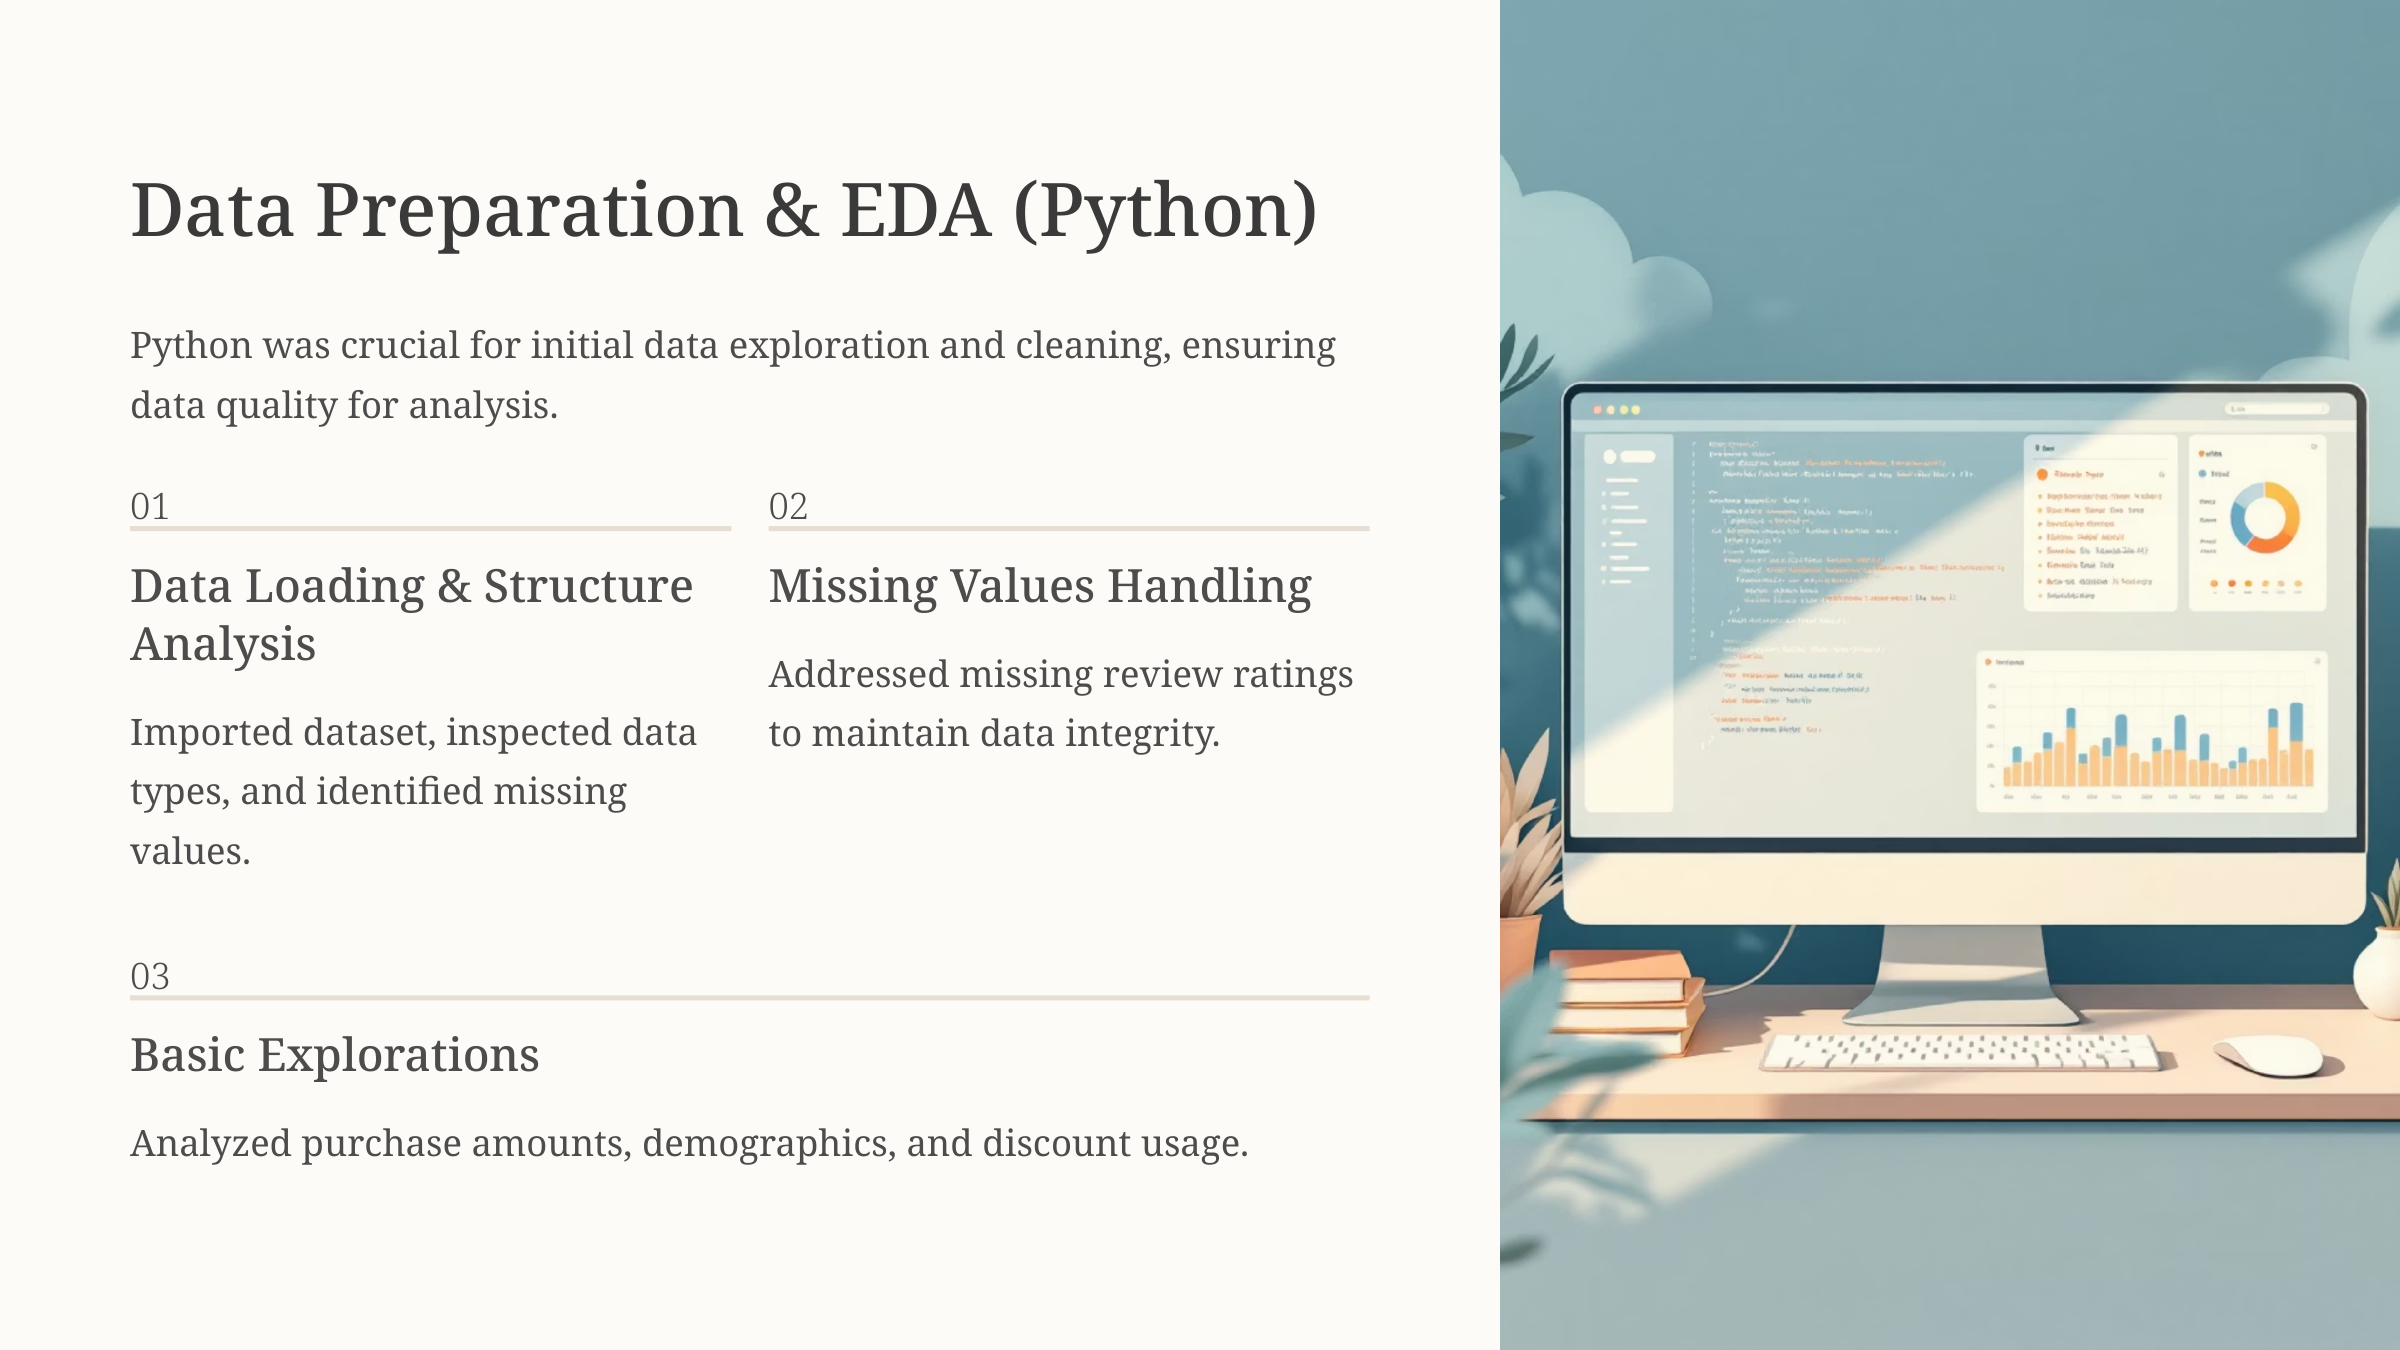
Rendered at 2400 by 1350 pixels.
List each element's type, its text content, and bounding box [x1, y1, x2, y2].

text_box Missing Values Handling [768, 554, 1322, 613]
text_box Addressed missing review ratings to maintain data integrity. [768, 635, 1370, 755]
text_box Analyzed purchase amounts, demographics, and discount usage. [130, 1104, 1370, 1164]
picture [1499, 0, 2400, 1350]
text_box Data Preparation & EDA (Python) [130, 158, 1327, 252]
text_box Basic Explorations [130, 1023, 596, 1082]
text_box 03 [130, 937, 168, 984]
text_box 01 [130, 467, 168, 515]
text_box 02 [768, 467, 806, 515]
text_box [130, 526, 732, 532]
text_box [130, 995, 1370, 1001]
text_box Python was crucial for initial data exploration and cleaning, ensuring data quality for analysis. [130, 306, 1370, 426]
text_box [768, 526, 1370, 532]
text_box Imported dataset, inspected data types, and identified missing values. [130, 693, 732, 872]
text_box Data Loading & Structure Analysis [130, 554, 732, 671]
